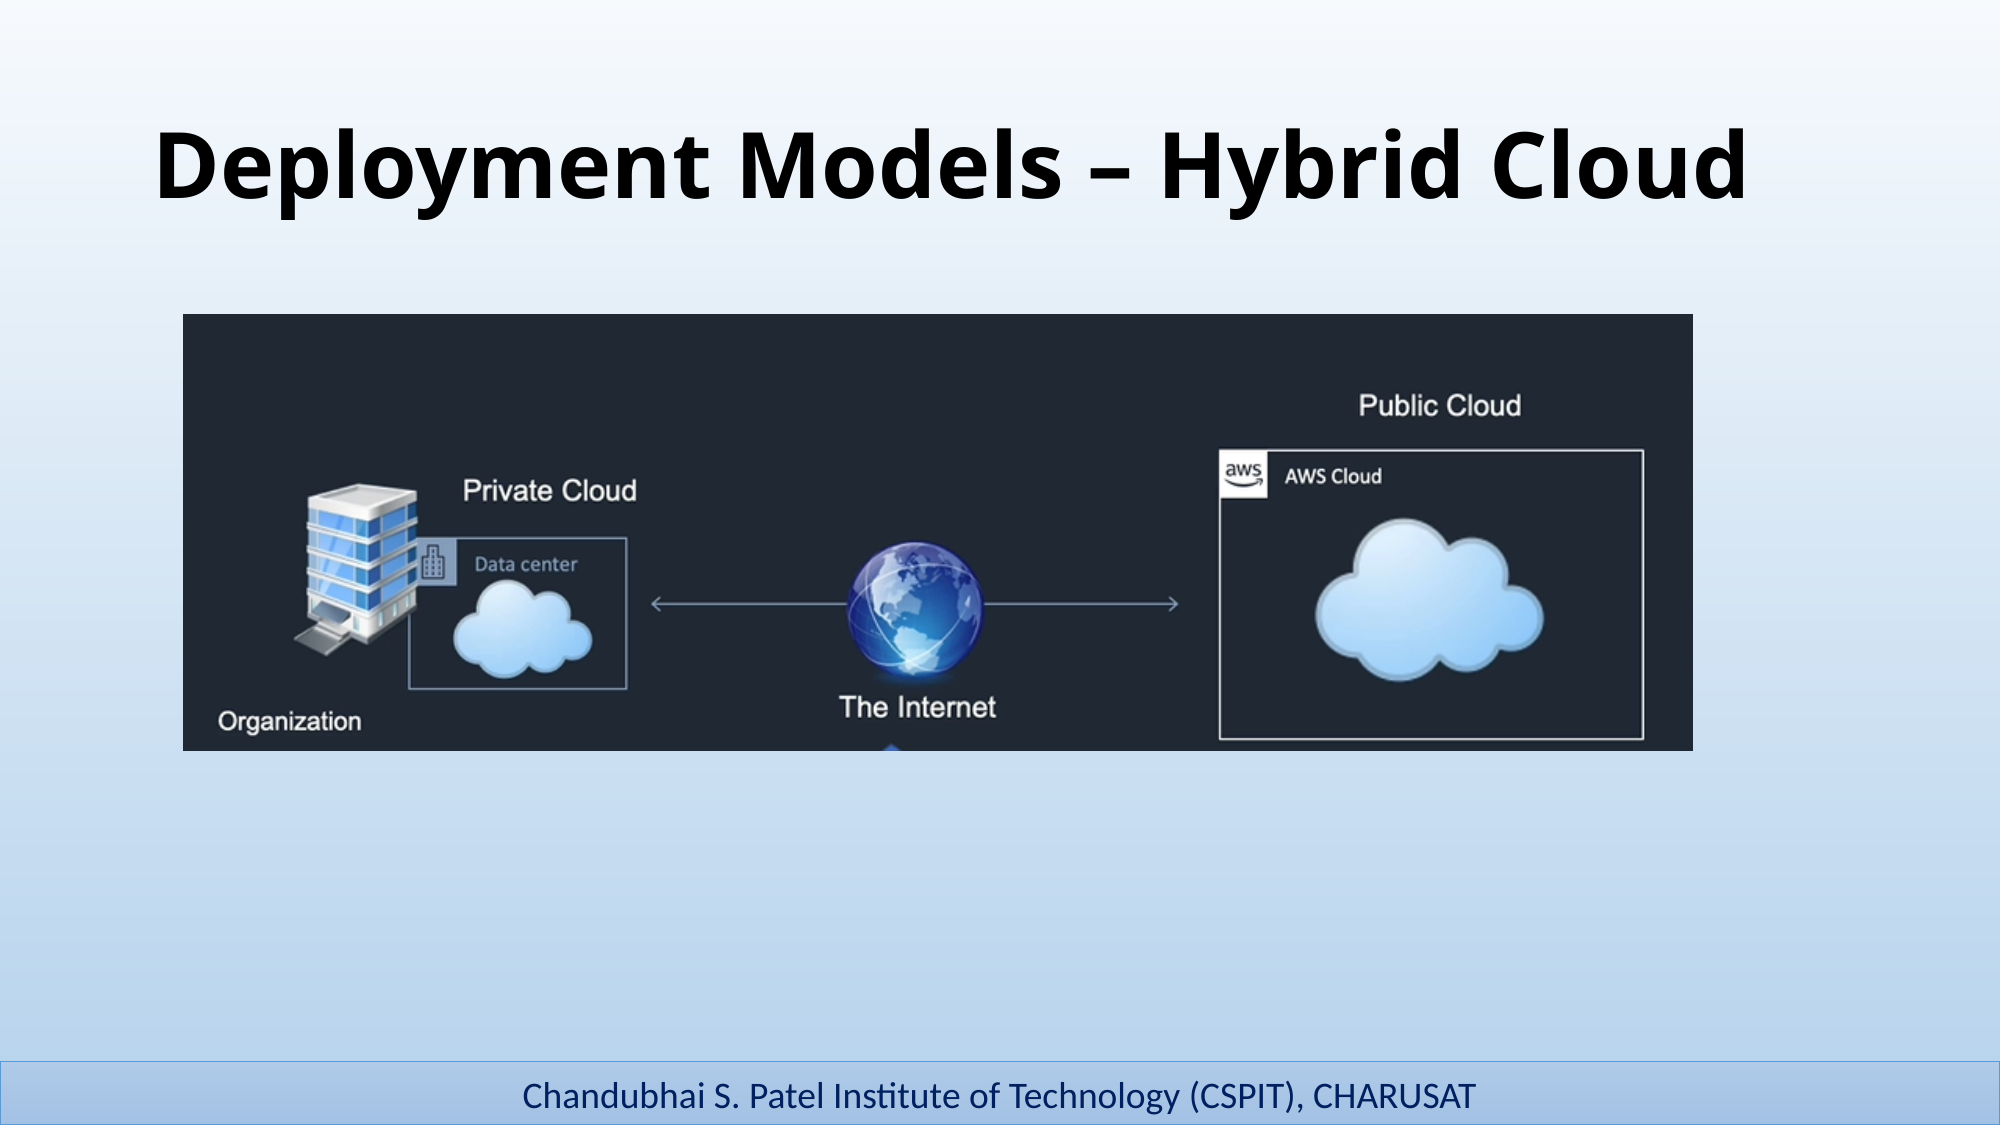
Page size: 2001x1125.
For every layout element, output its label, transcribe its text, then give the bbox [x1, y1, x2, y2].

slide_number 28 [1412, 1042, 1863, 1103]
picture [183, 314, 1693, 751]
title Deployment Models – Hybrid Cloud [137, 59, 1863, 278]
